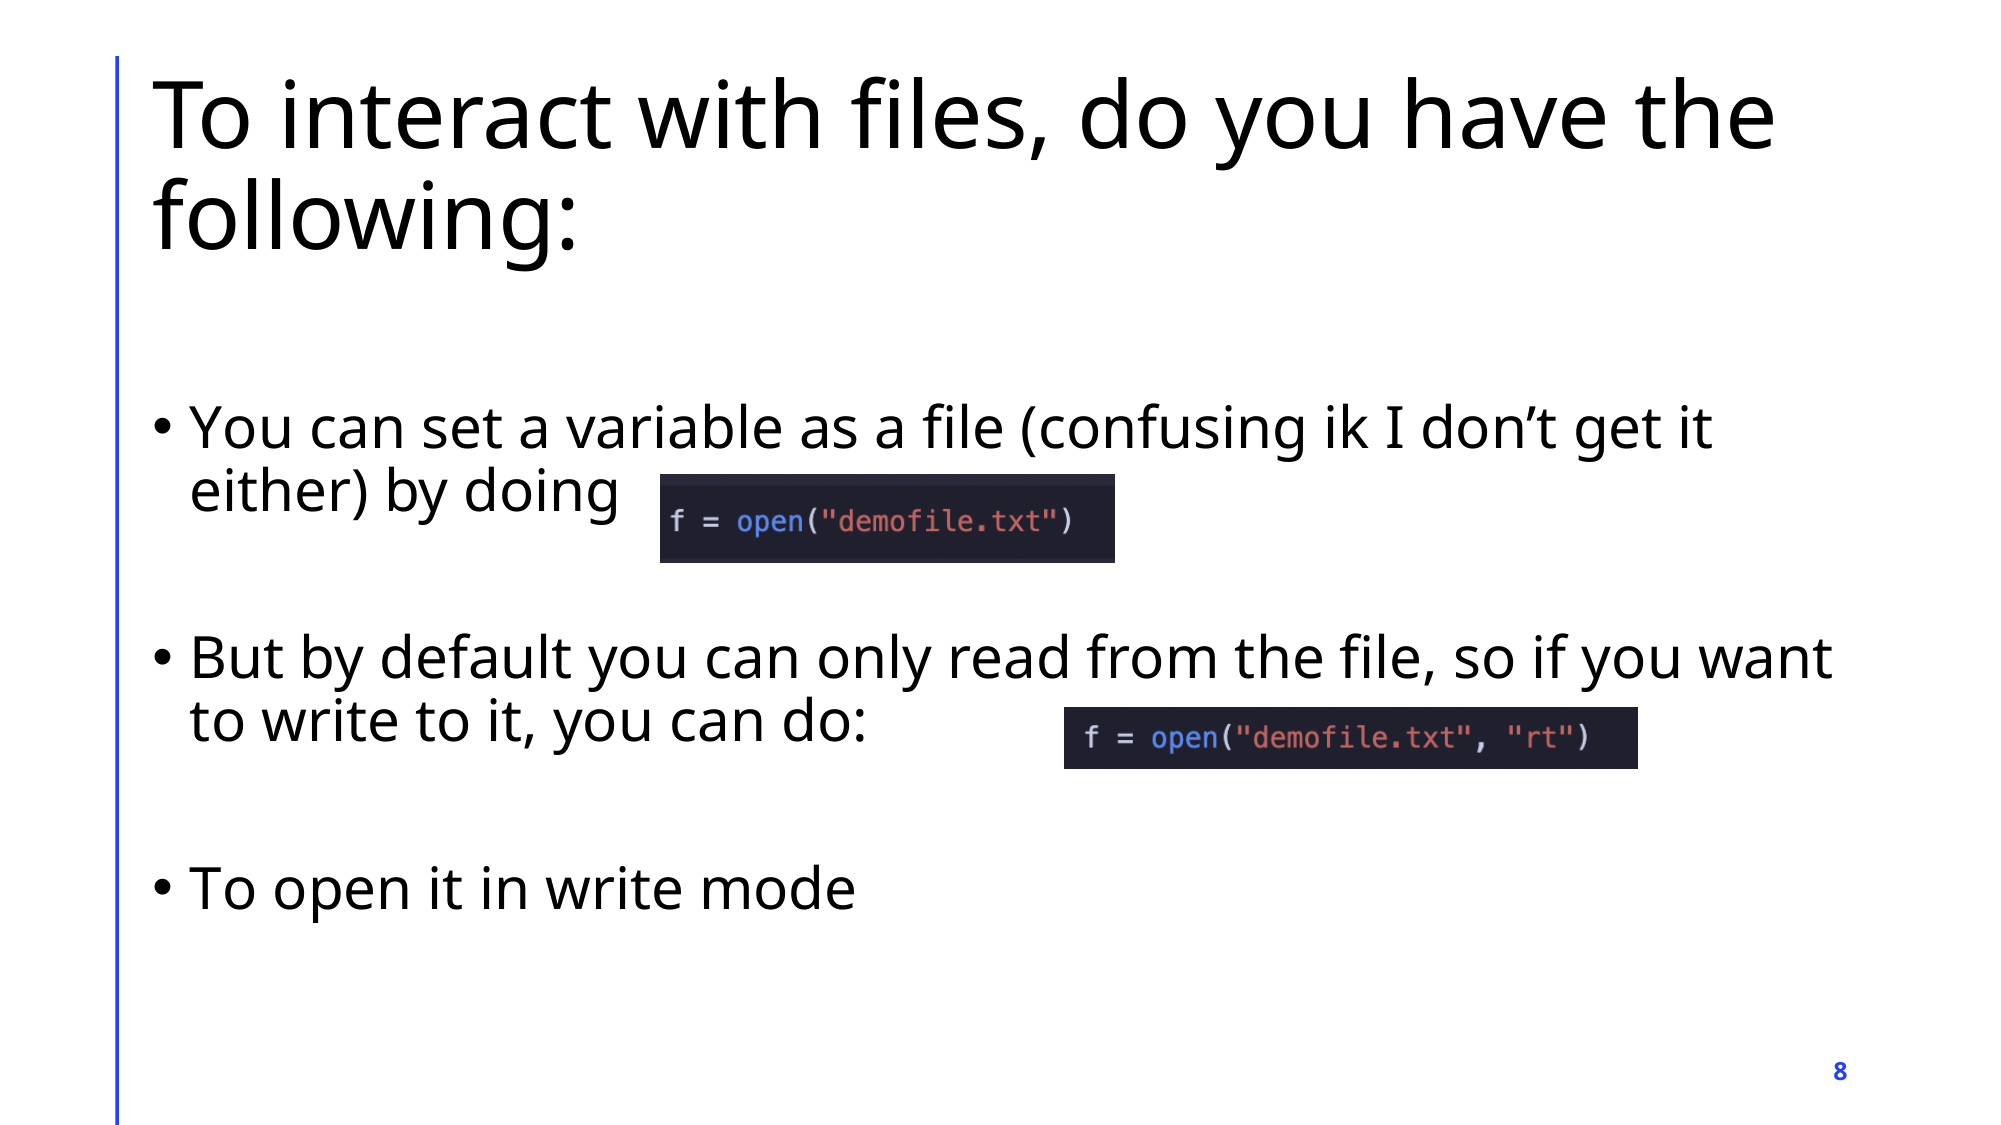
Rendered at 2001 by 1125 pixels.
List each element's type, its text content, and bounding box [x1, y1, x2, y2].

picture [660, 474, 1115, 563]
list You can set a variable as a file (confusing ik I don’t get it either) by doing But by default you can only read from the file, so if you want to write to it, you can do: To open it in write mode [137, 299, 1863, 1014]
picture [1064, 707, 1638, 769]
title To interact with files, do you have the following: [137, 59, 1863, 278]
slide_number 8 [1412, 1042, 1863, 1103]
